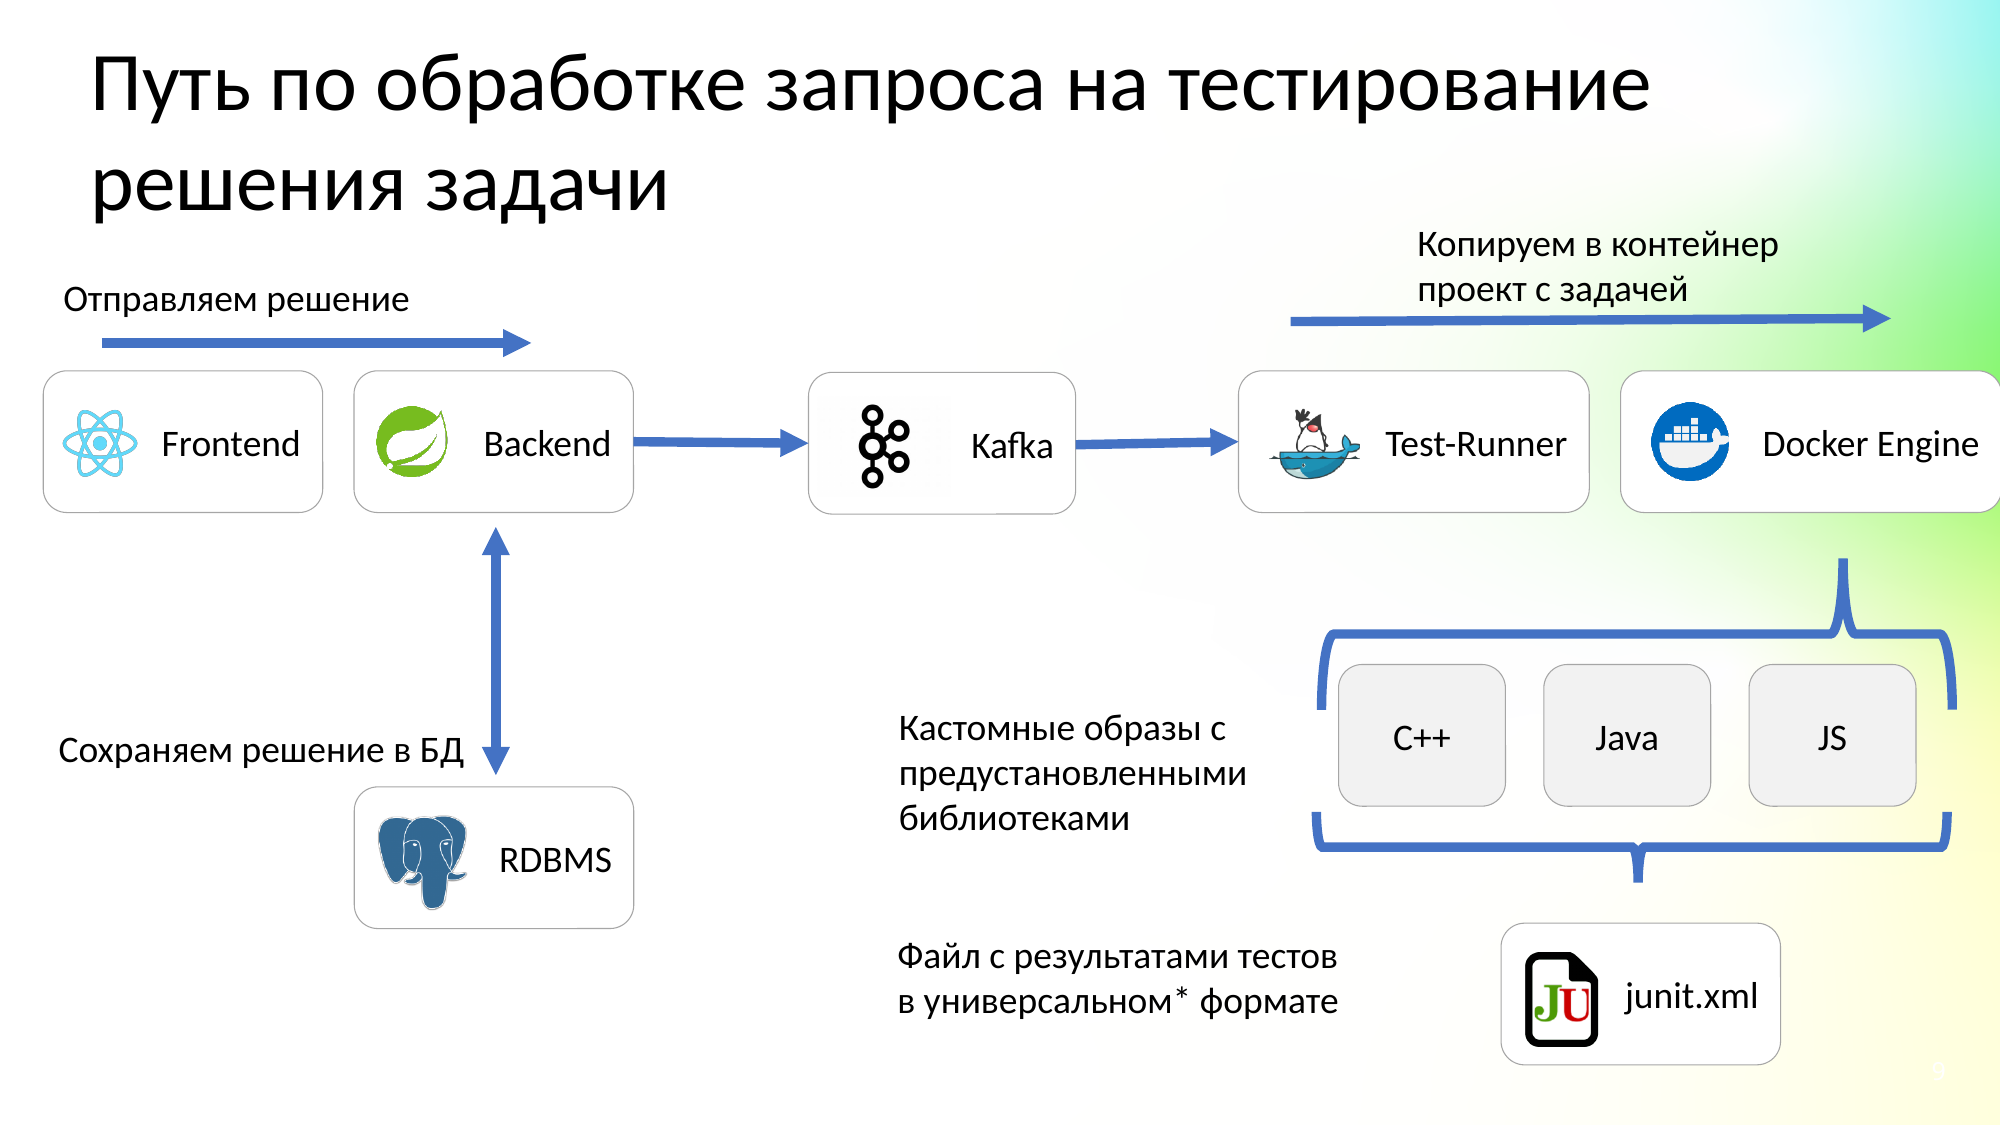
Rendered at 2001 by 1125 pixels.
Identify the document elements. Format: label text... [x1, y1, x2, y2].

text_box Отправляем решение [48, 266, 700, 327]
text_box Сохраняем решение в БД [43, 718, 480, 778]
picture [362, 803, 481, 921]
text_box C++ [1338, 710, 1507, 807]
text_box Frontend [42, 370, 324, 514]
text_box Kafka [807, 371, 1077, 515]
text_box junit.xml [1500, 922, 1782, 1066]
picture [36, 398, 164, 489]
text_box Путь по обработке запроса на тестирование решения задачи [15, 27, 1985, 269]
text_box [1075, 441, 1239, 445]
text_box [1315, 811, 1948, 883]
text_box JS [1748, 710, 1917, 807]
text_box Кастомные образы с предустановленными библиотеками [884, 695, 1294, 845]
picture [364, 406, 459, 477]
text_box Backend [353, 370, 635, 514]
picture [978, 0, 2000, 1124]
text_box Docker Engine [1620, 370, 2000, 514]
picture [817, 396, 951, 497]
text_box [1290, 318, 1891, 322]
picture [1651, 402, 1729, 481]
picture [1269, 401, 1360, 492]
text_box Test-Runner [1237, 370, 1590, 514]
text_box [1321, 558, 1953, 710]
text_box Копируем в контейнер проект с задачей [1402, 211, 1805, 317]
text_box Java [1543, 710, 1712, 807]
text_box Файл с результатами тестов в универсальном* формате [882, 923, 1378, 1028]
text_box RDBMS [353, 786, 635, 930]
